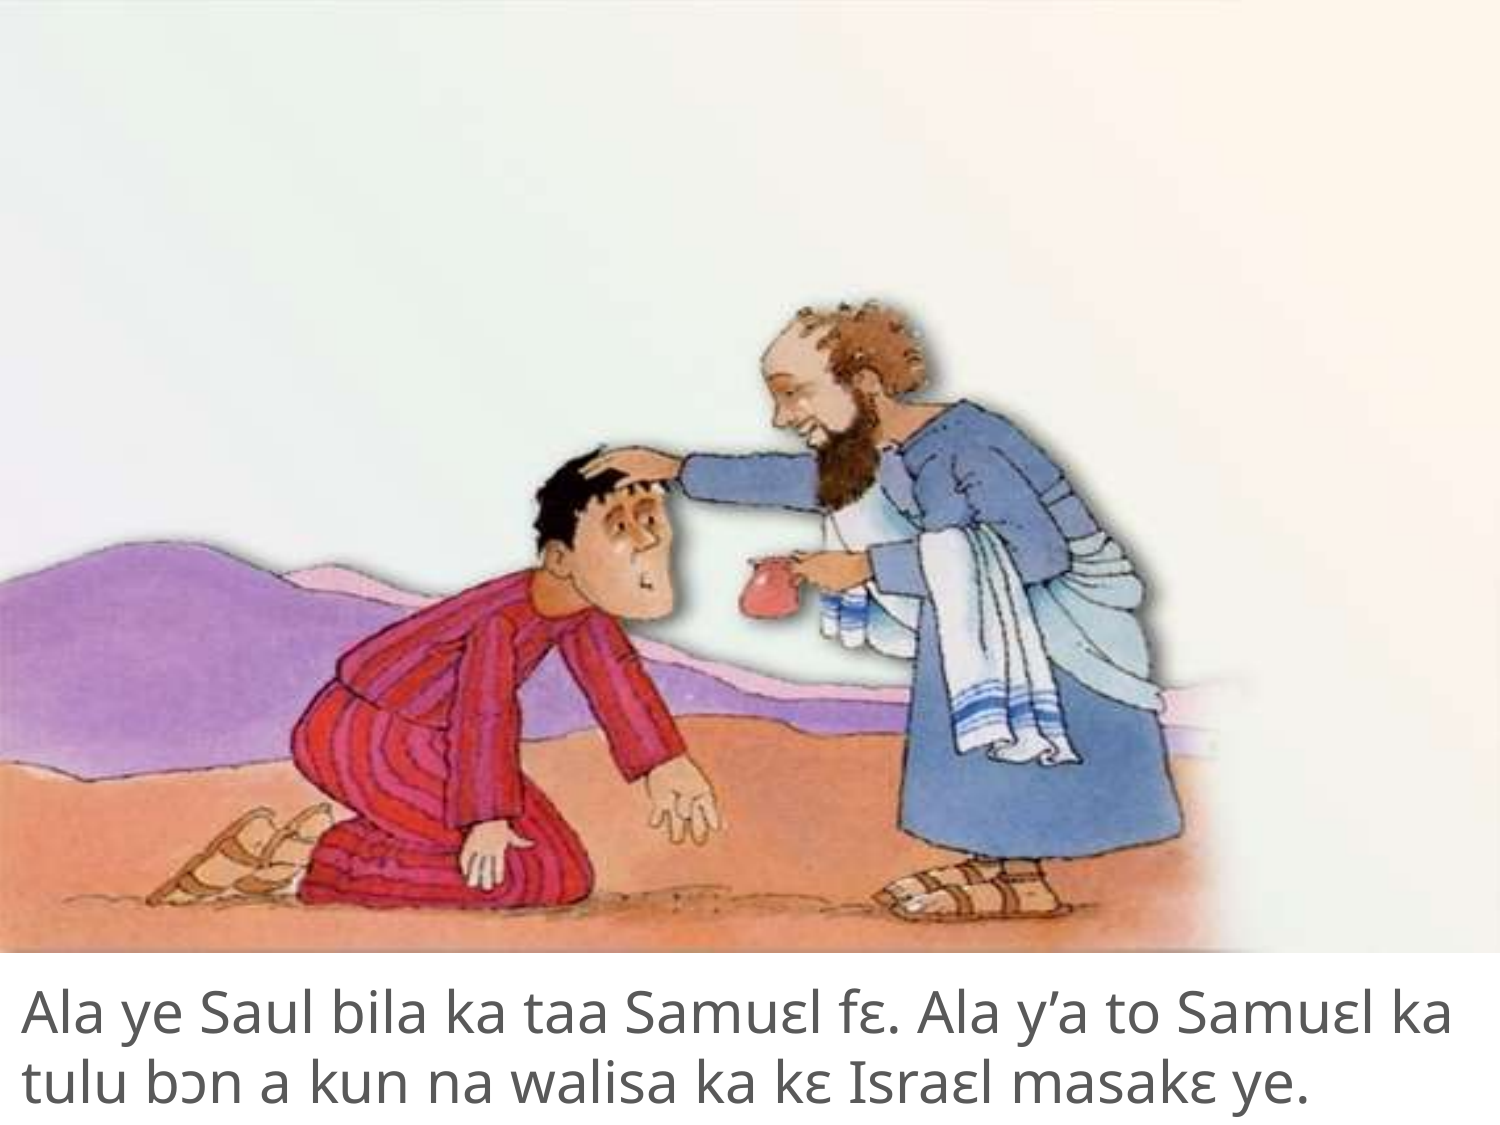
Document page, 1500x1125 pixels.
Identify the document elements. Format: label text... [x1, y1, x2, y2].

text_box Ala ye Saul bila ka taa Samuɛl fɛ. Ala y’a to Samuɛl ka tulu bɔn a kun na walisa ka kɛ Israɛl masakɛ ye. [7, 967, 1493, 1123]
picture [0, 0, 1500, 953]
